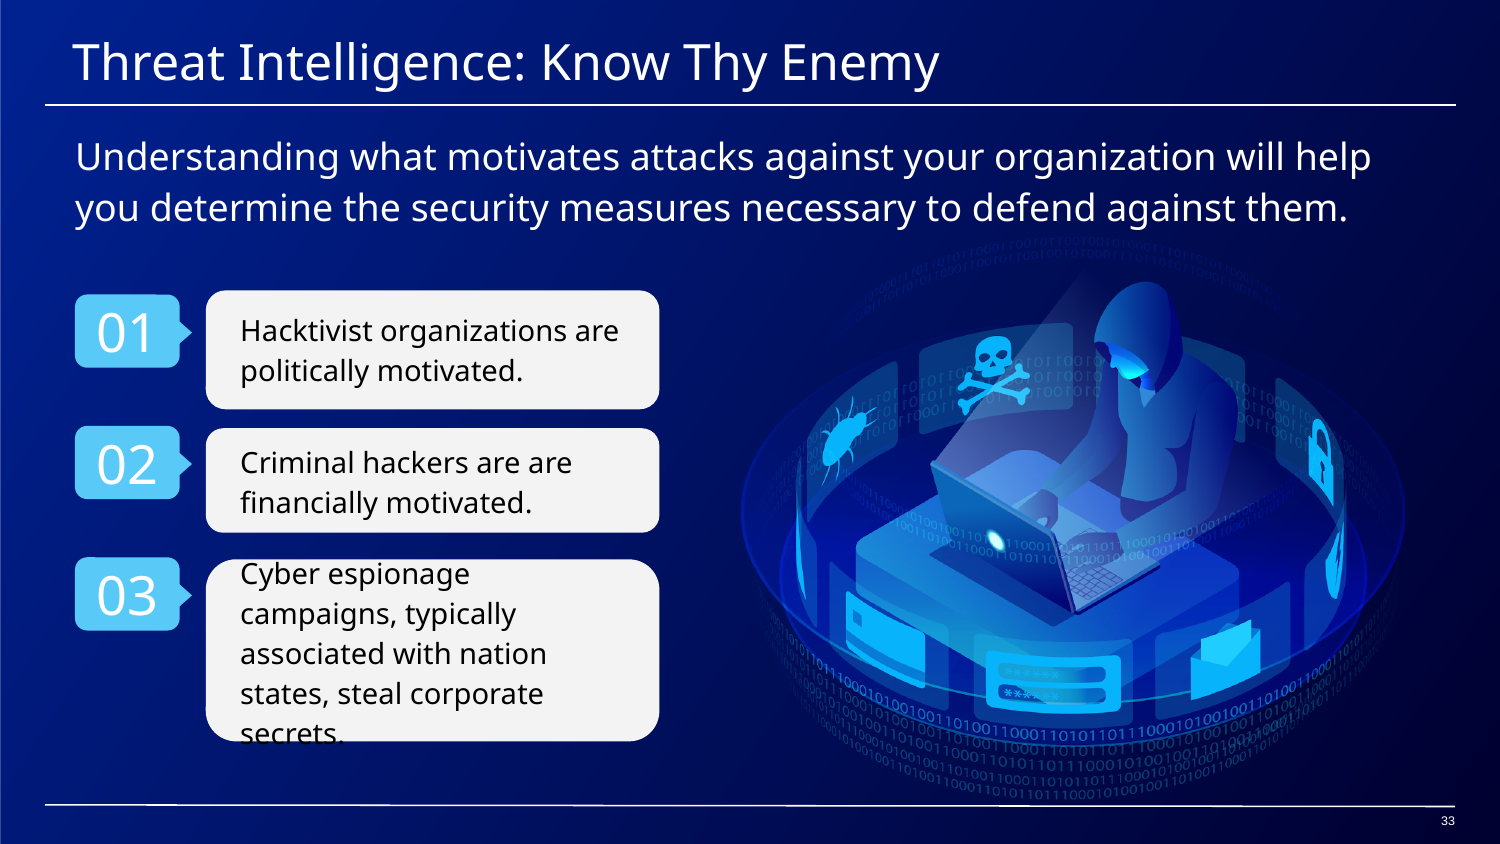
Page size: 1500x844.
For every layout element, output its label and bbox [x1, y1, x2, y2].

text_box [74, 425, 193, 500]
text_box [74, 557, 193, 631]
text_box [74, 294, 193, 368]
picture [0, 0, 1500, 844]
